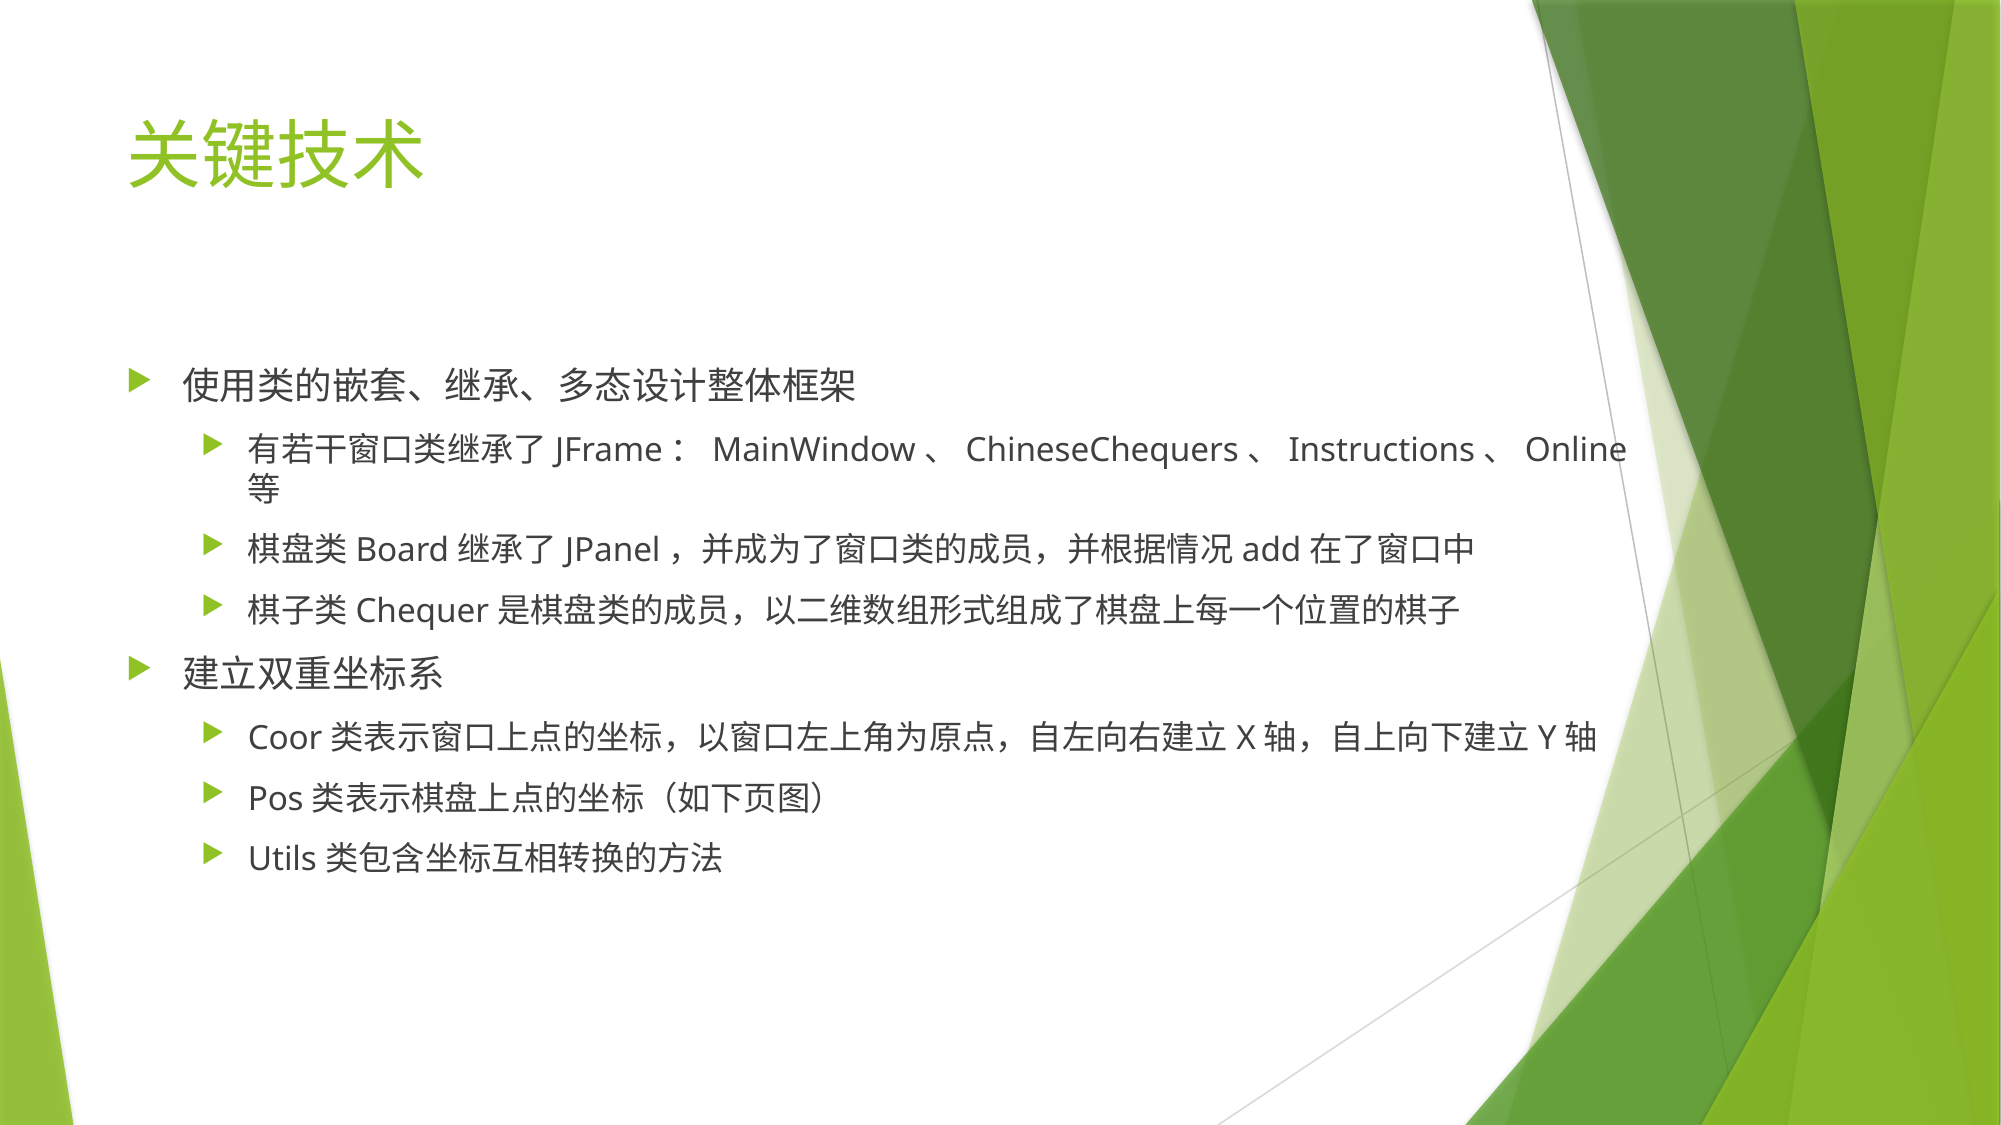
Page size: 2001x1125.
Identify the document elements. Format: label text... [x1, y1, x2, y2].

list 使用类的嵌套、继承、多态设计整体框架 有若干窗口类继承了JFrame：MainWindow、ChineseChequers、Instructions、Online等 棋盘类Board继承了JPanel，并成为了窗口类的成员，并根据情况add在了窗口中 棋子类Chequer是棋盘类的成员，以二维数组形式组成了棋盘上每一个位置的棋子 建立双重坐标系 Coor类表示窗口上点的坐标，以窗口左上角为原点，自左向右建立X轴，自上向下建立Y轴 Pos类表示棋盘上点的坐标（如下页图） Utils类包含坐标互相转换的方法 [111, 354, 1652, 992]
title 关键技术 [111, 99, 1522, 317]
